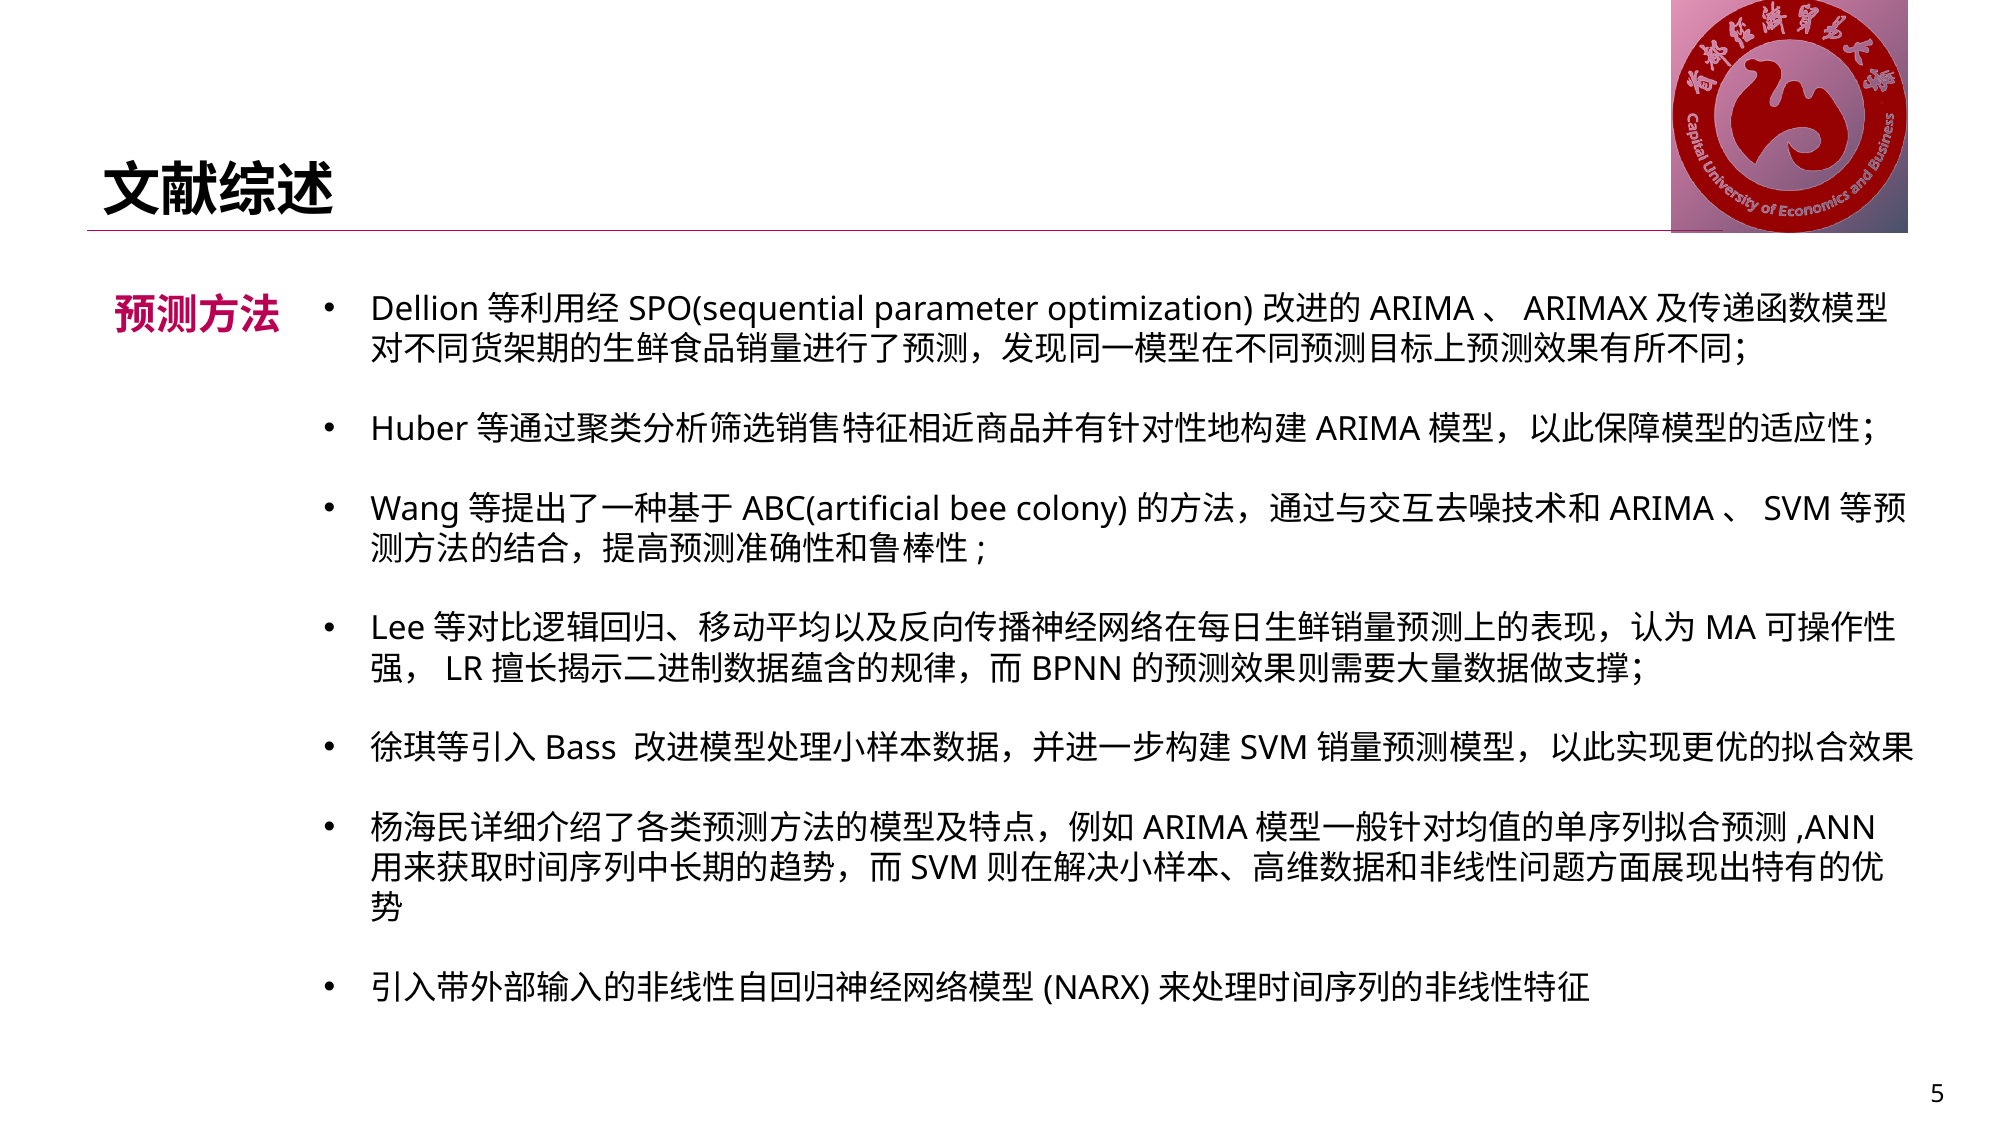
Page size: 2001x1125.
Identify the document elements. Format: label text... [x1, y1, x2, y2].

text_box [1671, 0, 1908, 234]
text_box Dellion等利用经SPO(sequential parameter optimization)改进的ARIMA、ARIMAX及传递函数模型对不同货架期的生鲜食品销量进行了预测，发现同一模型在不同预测目标上预测效果有所不同； Huber等通过聚类分析筛选销售特征相近商品并有针对性地构建ARIMA模型，以此保障模型的适应性； Wang等提出了一种基于ABC(artificial bee colony)的方法，通过与交互去噪技术和ARIMA、SVM等预测方法的结合，提高预测准确性和鲁棒性; Lee等对比逻辑回归、移动平均以及反向传播神经网络在每日生鲜销量预测上的表现，认为MA可操作性强，LR擅长揭示二进制数据蕴含的规律，而BPNN的预测效果则需要大量数据做支撑； 徐琪等引入Bass 改进模型处理小样本数据，并进一步构建SVM销量预测模型，以此实现更优的拟合效果 杨海民详细介绍了各类预测方法的模型及特点，例如ARIMA模型一般针对均值的单序列拟合预测,ANN用来获取时间序列中长期的趋势，而SVM则在解决小样本、高维数据和非线性问题方面展现出特有的优势 引入带外部输入的非线性自回归神经网络模型(NARX)来处理时间序列的非线性特征 [308, 280, 1931, 1045]
text_box 预测方法 [87, 280, 308, 345]
text_box 文献综述 [87, 144, 516, 230]
